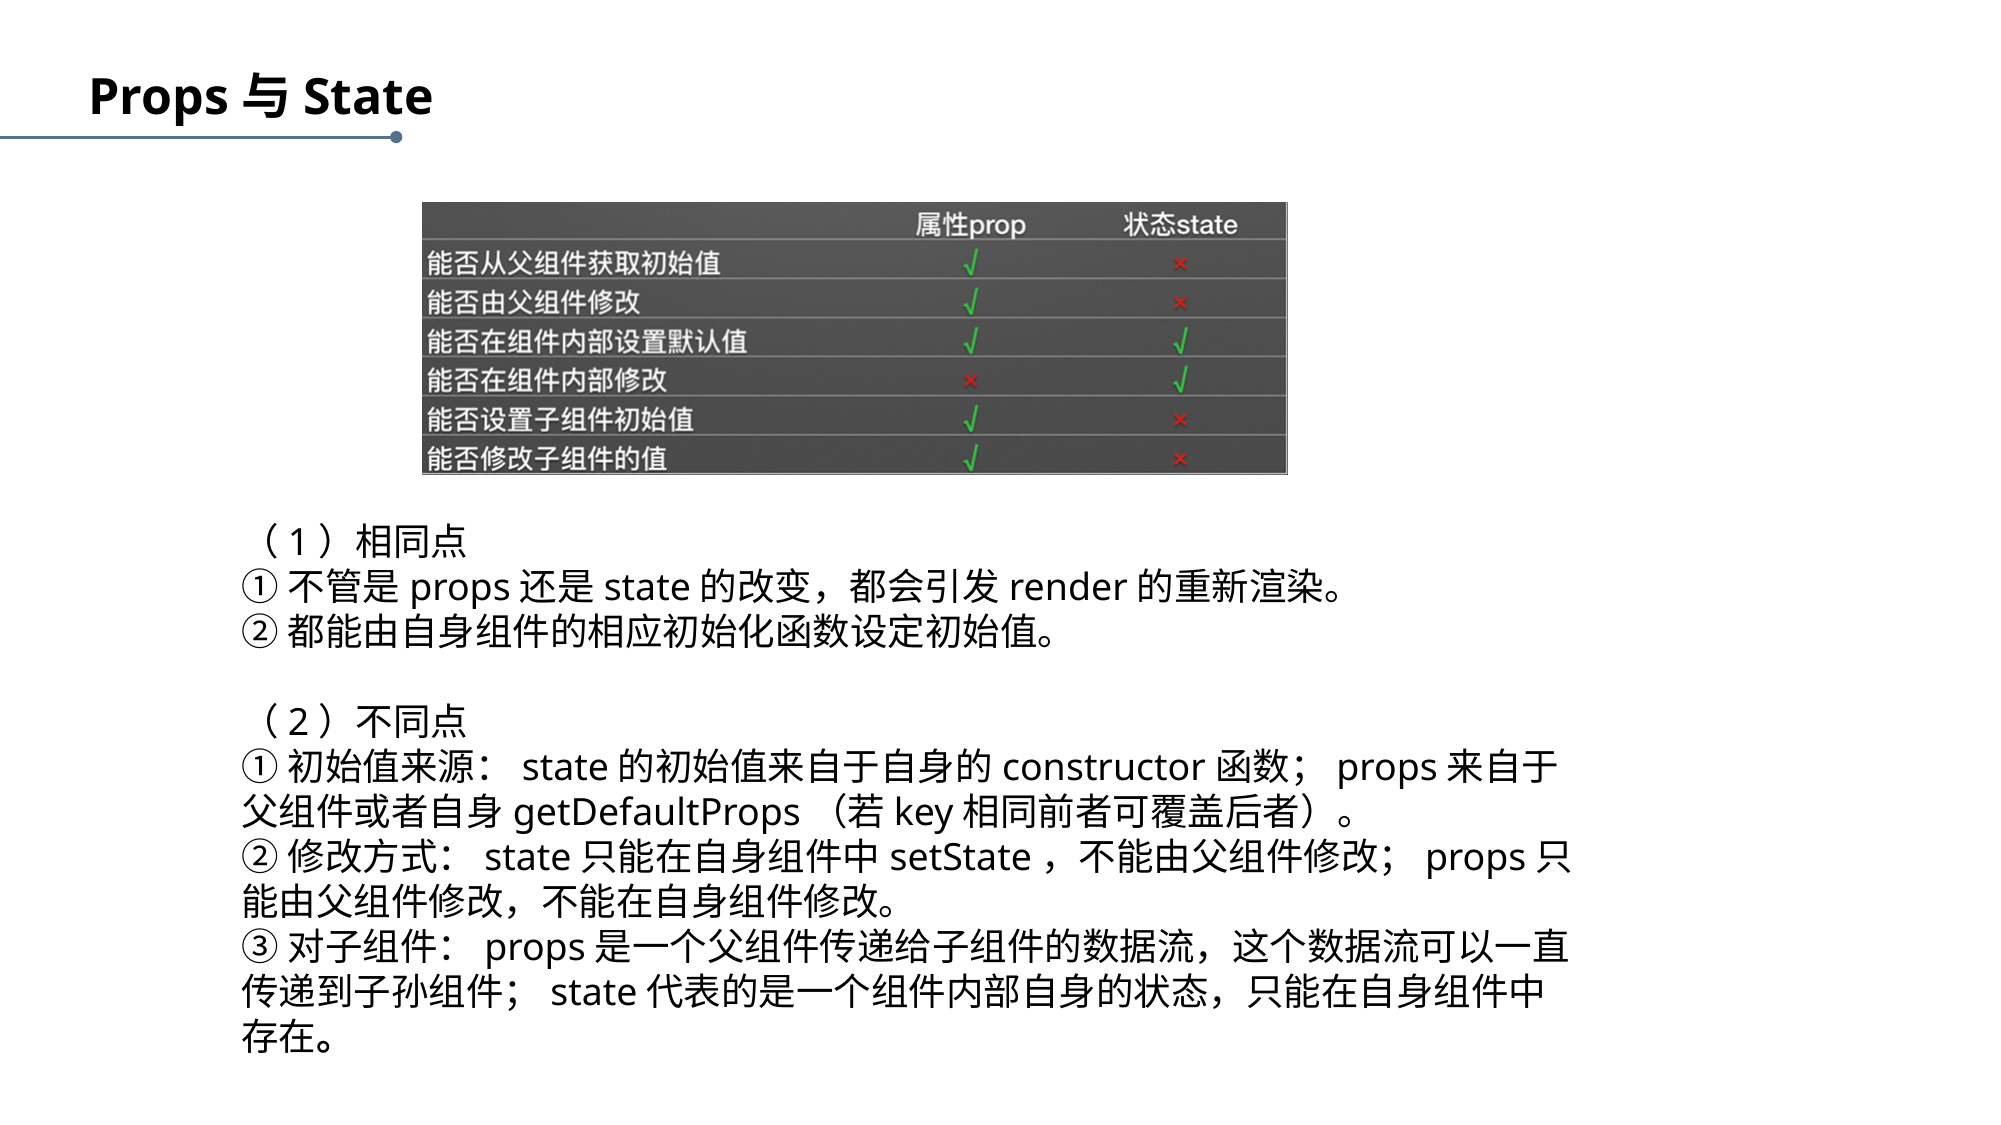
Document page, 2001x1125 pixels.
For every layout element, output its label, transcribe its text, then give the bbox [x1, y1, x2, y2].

picture [422, 202, 1288, 475]
text_box Props与State [73, 57, 555, 132]
text_box （1）相同点 ①不管是props还是state的改变，都会引发render的重新渲染。 ②都能由自身组件的相应初始化函数设定初始值。 （2）不同点 ①初始值来源：state的初始值来自于自身的constructor函数；props来自于父组件或者自身getDefaultProps（若key相同前者可覆盖后者）。 ②修改方式：state只能在自身组件中setState，不能由父组件修改；props只能由父组件修改，不能在自身组件修改。 ③对子组件：props是一个父组件传递给子组件的数据流，这个数据流可以一直传递到子孙组件；state代表的是一个组件内部自身的状态，只能在自身组件中存在。 [226, 510, 1590, 1066]
